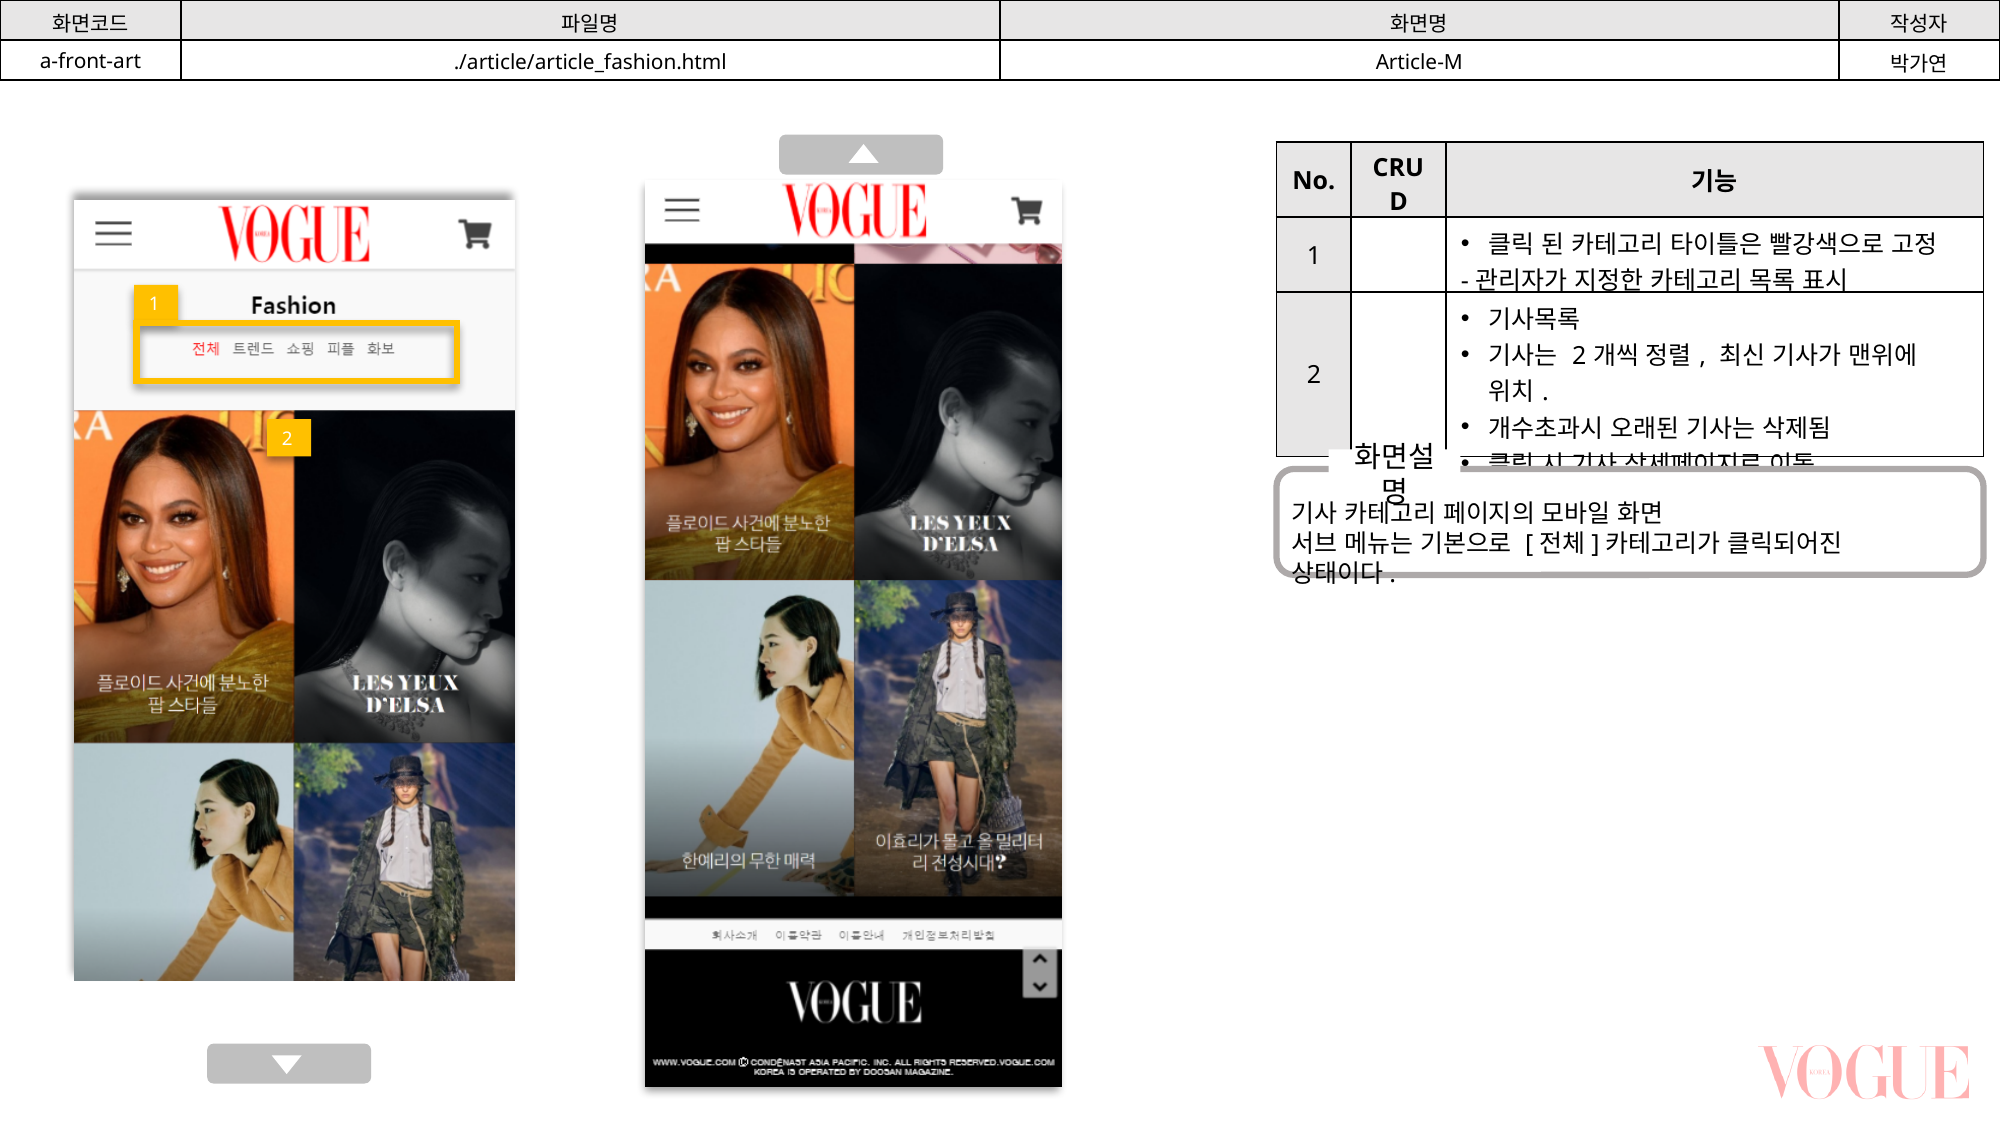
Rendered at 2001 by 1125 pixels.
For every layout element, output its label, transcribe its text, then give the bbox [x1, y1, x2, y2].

table_header 작성자 [1840, 1, 1999, 39]
table_header 화면코드 [1, 1, 180, 39]
text_box 기사 카테고리 페이지의 모바일 화면 서브 메뉴는 기본으로 [전체]카테고리가 클릭되어진 상태이다. [1276, 490, 1898, 596]
table_cell [1352, 218, 1445, 291]
table_header CRUD [1352, 143, 1445, 216]
table_header No. [1277, 143, 1350, 216]
table_cell Article-M [1001, 41, 1838, 79]
table_header 파일명 [182, 1, 999, 39]
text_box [207, 1043, 372, 1084]
text_box 화면설명 [1328, 448, 1461, 490]
picture [1755, 1043, 1971, 1100]
table_cell [1352, 293, 1445, 448]
table_cell 기사목록 기사는 2개씩 정렬, 최신 기사가 맨위에 위치. 개수초과시 오래된 기사는 삭제됨 클릭 시 기사 상세페이지로 이동 Href=./article/article01.html [1447, 293, 1983, 456]
picture [74, 200, 515, 981]
text_box [1275, 467, 1328, 562]
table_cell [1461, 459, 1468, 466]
table_cell a-front-art [1, 41, 180, 79]
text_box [779, 134, 944, 175]
table_cell 박가연 [1840, 41, 1999, 79]
table_cell 2 [1277, 293, 1350, 456]
text_box [1461, 467, 1985, 576]
picture [645, 180, 1062, 1087]
table_cell ./article/article_fashion.html [182, 41, 999, 79]
table_header 화면명 [1001, 1, 1838, 39]
table_cell 1 [1277, 218, 1350, 291]
table_cell 클릭 된 카테고리 타이틀은 빨강색으로 고정 -관리자가 지정한 카테고리 목록 표시 [1447, 218, 1983, 291]
table_header 기능 [1447, 143, 1983, 216]
